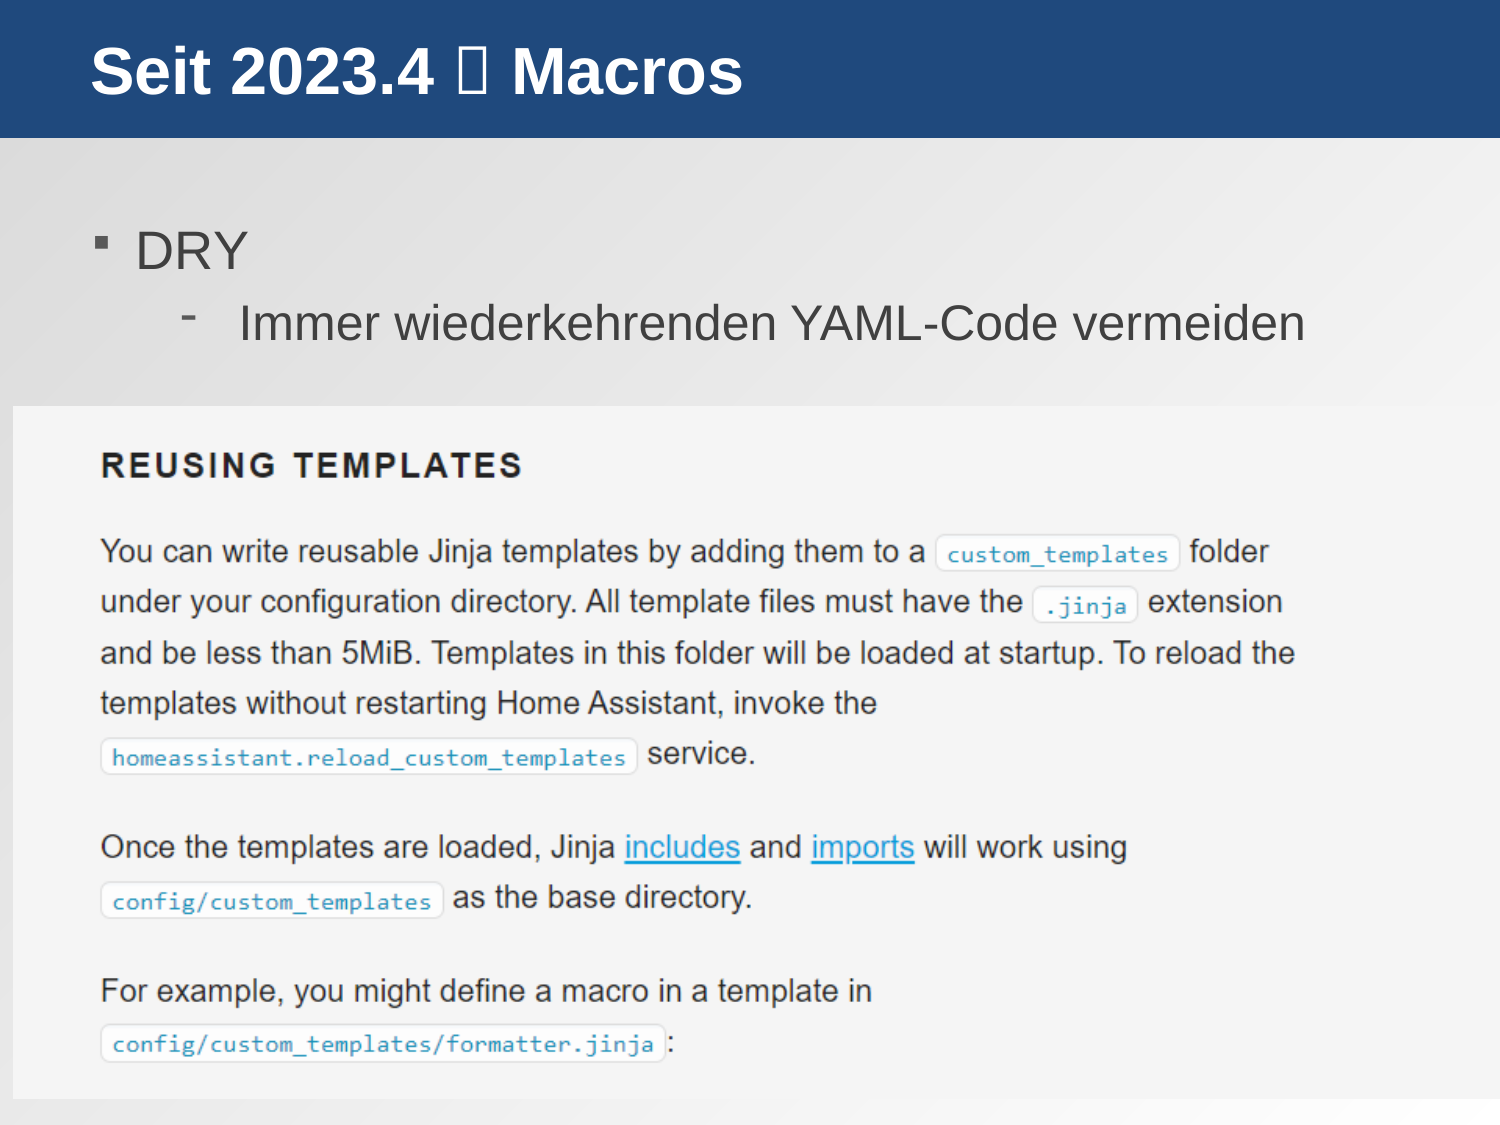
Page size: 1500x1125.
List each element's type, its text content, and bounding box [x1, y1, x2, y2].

picture [13, 406, 1500, 1099]
title Seit 2023.4  Macros [75, 20, 1425, 208]
list DRY Immer wiederkehrenden YAML-Code vermeiden [76, 208, 1424, 404]
